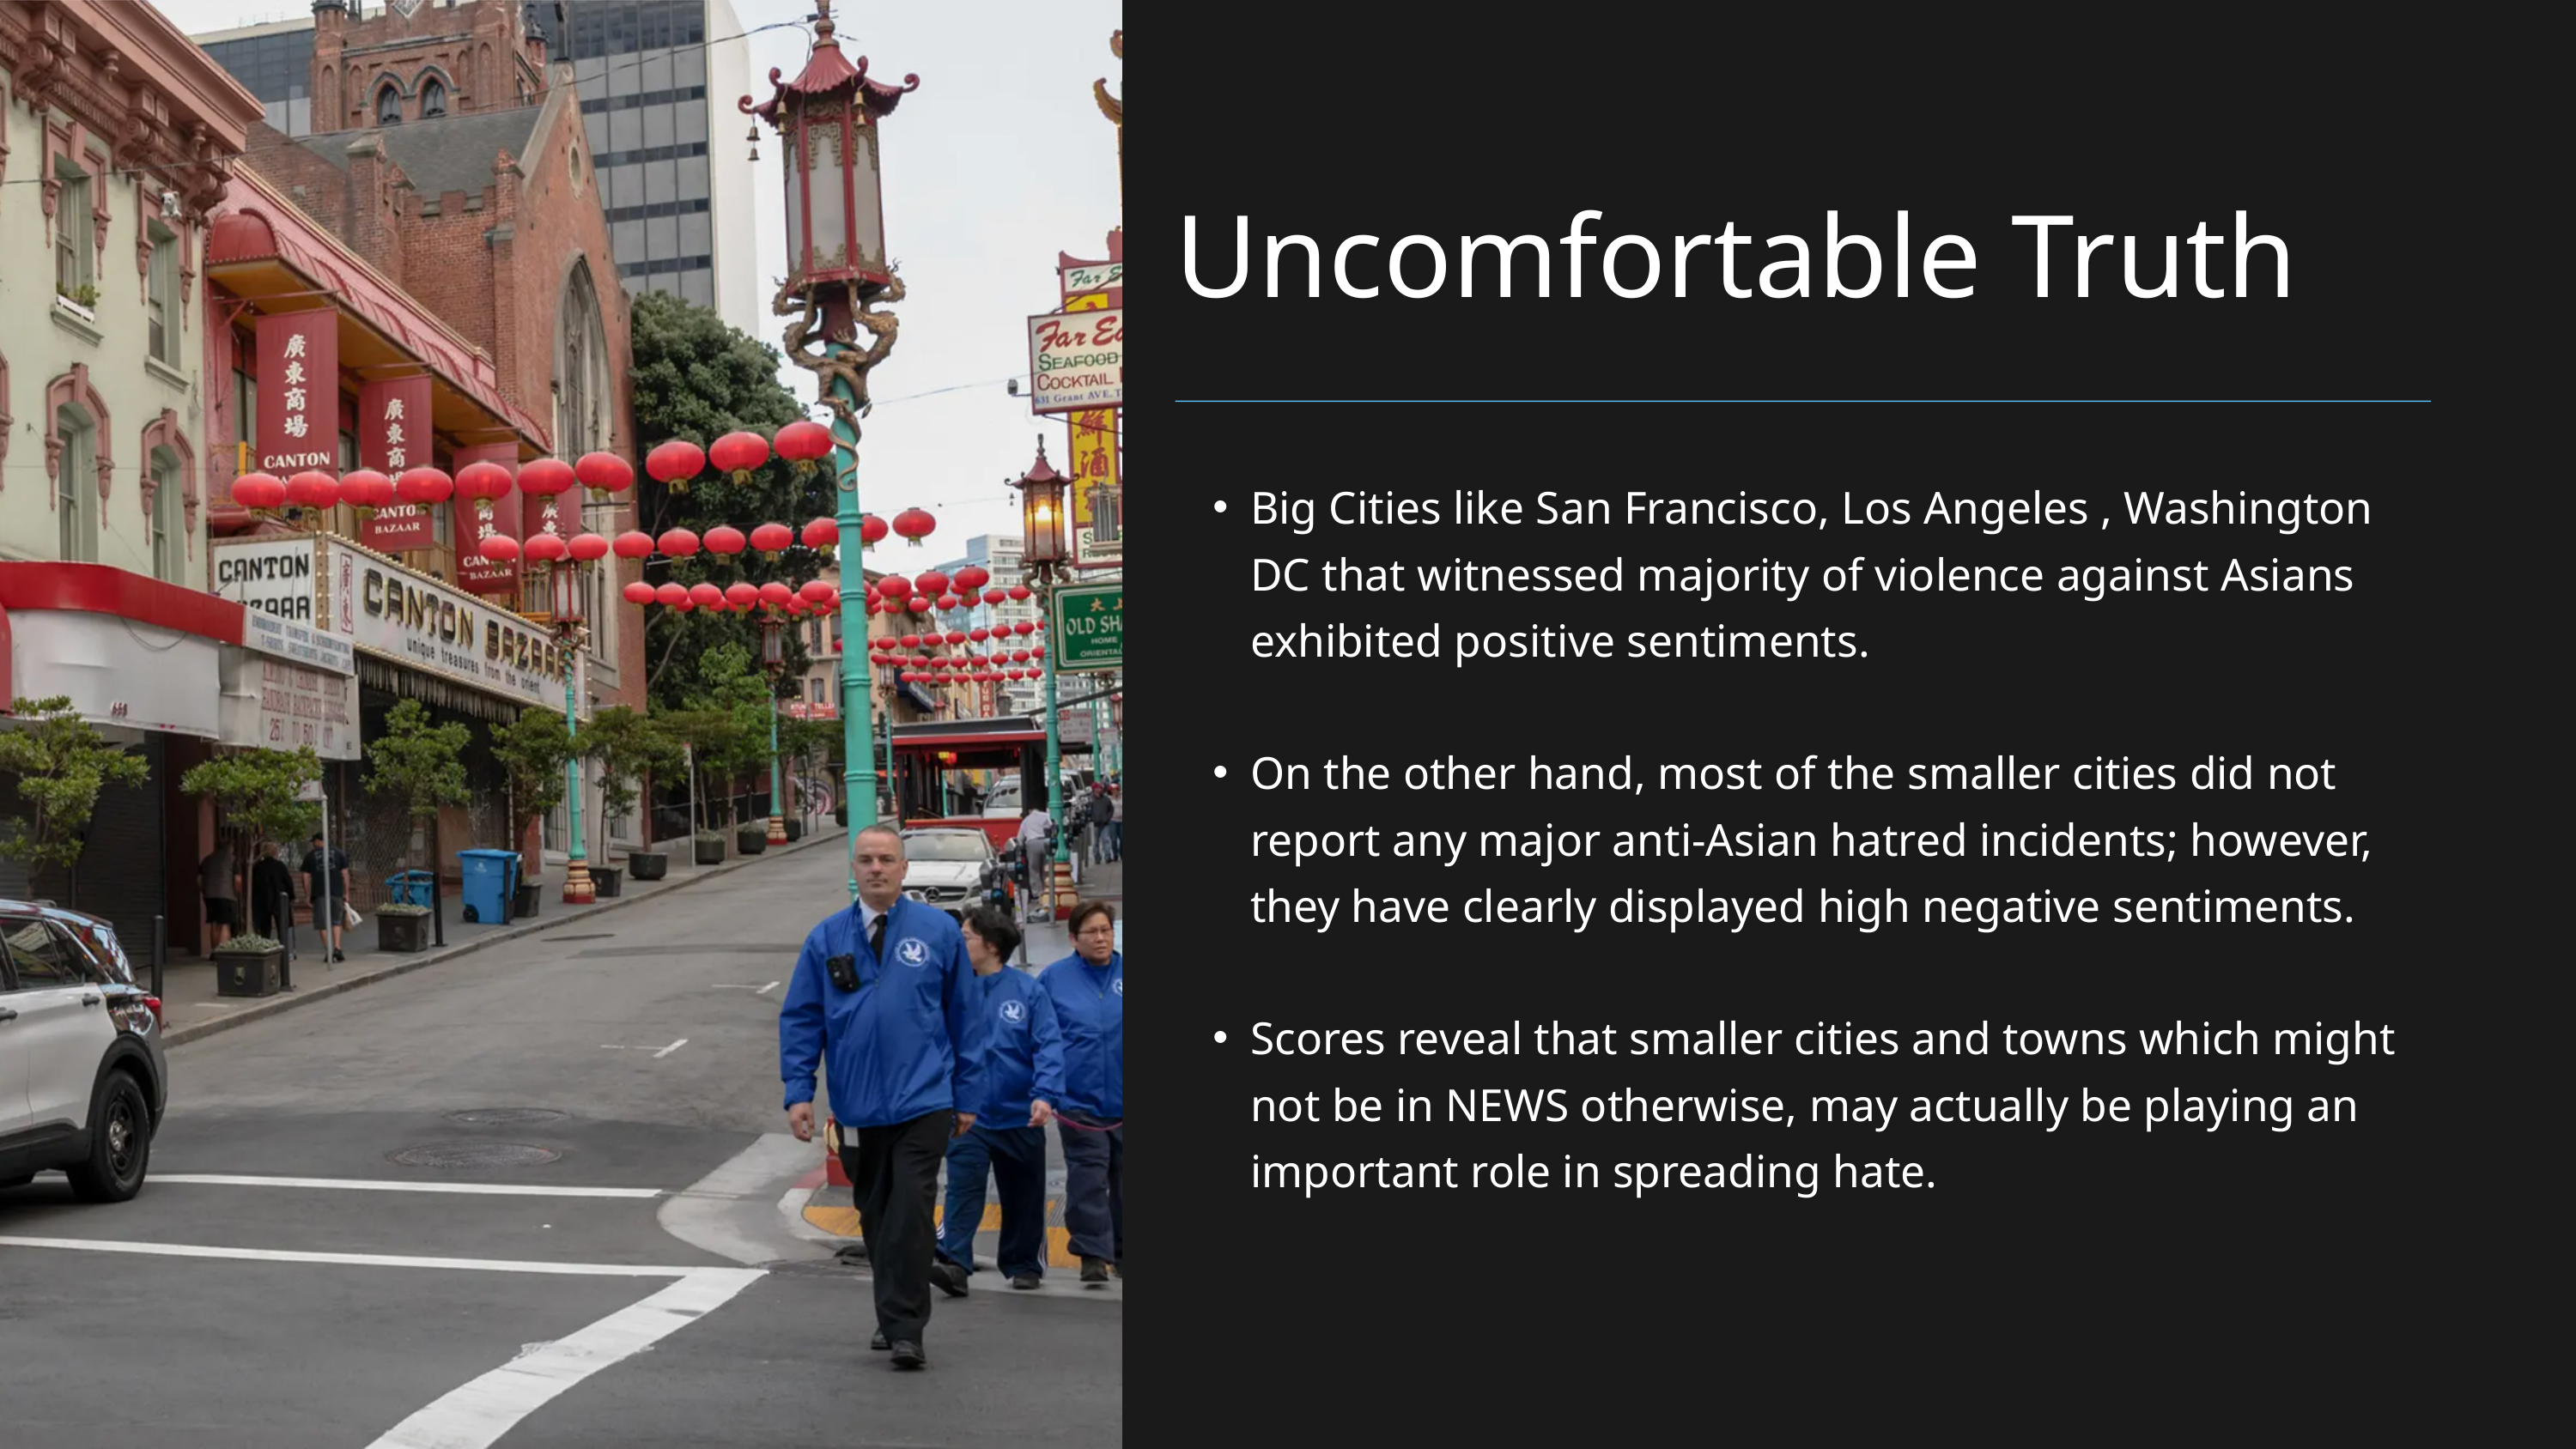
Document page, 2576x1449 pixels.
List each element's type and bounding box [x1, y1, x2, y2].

text_box [1175, 191, 2432, 1258]
picture [0, 0, 1123, 1449]
